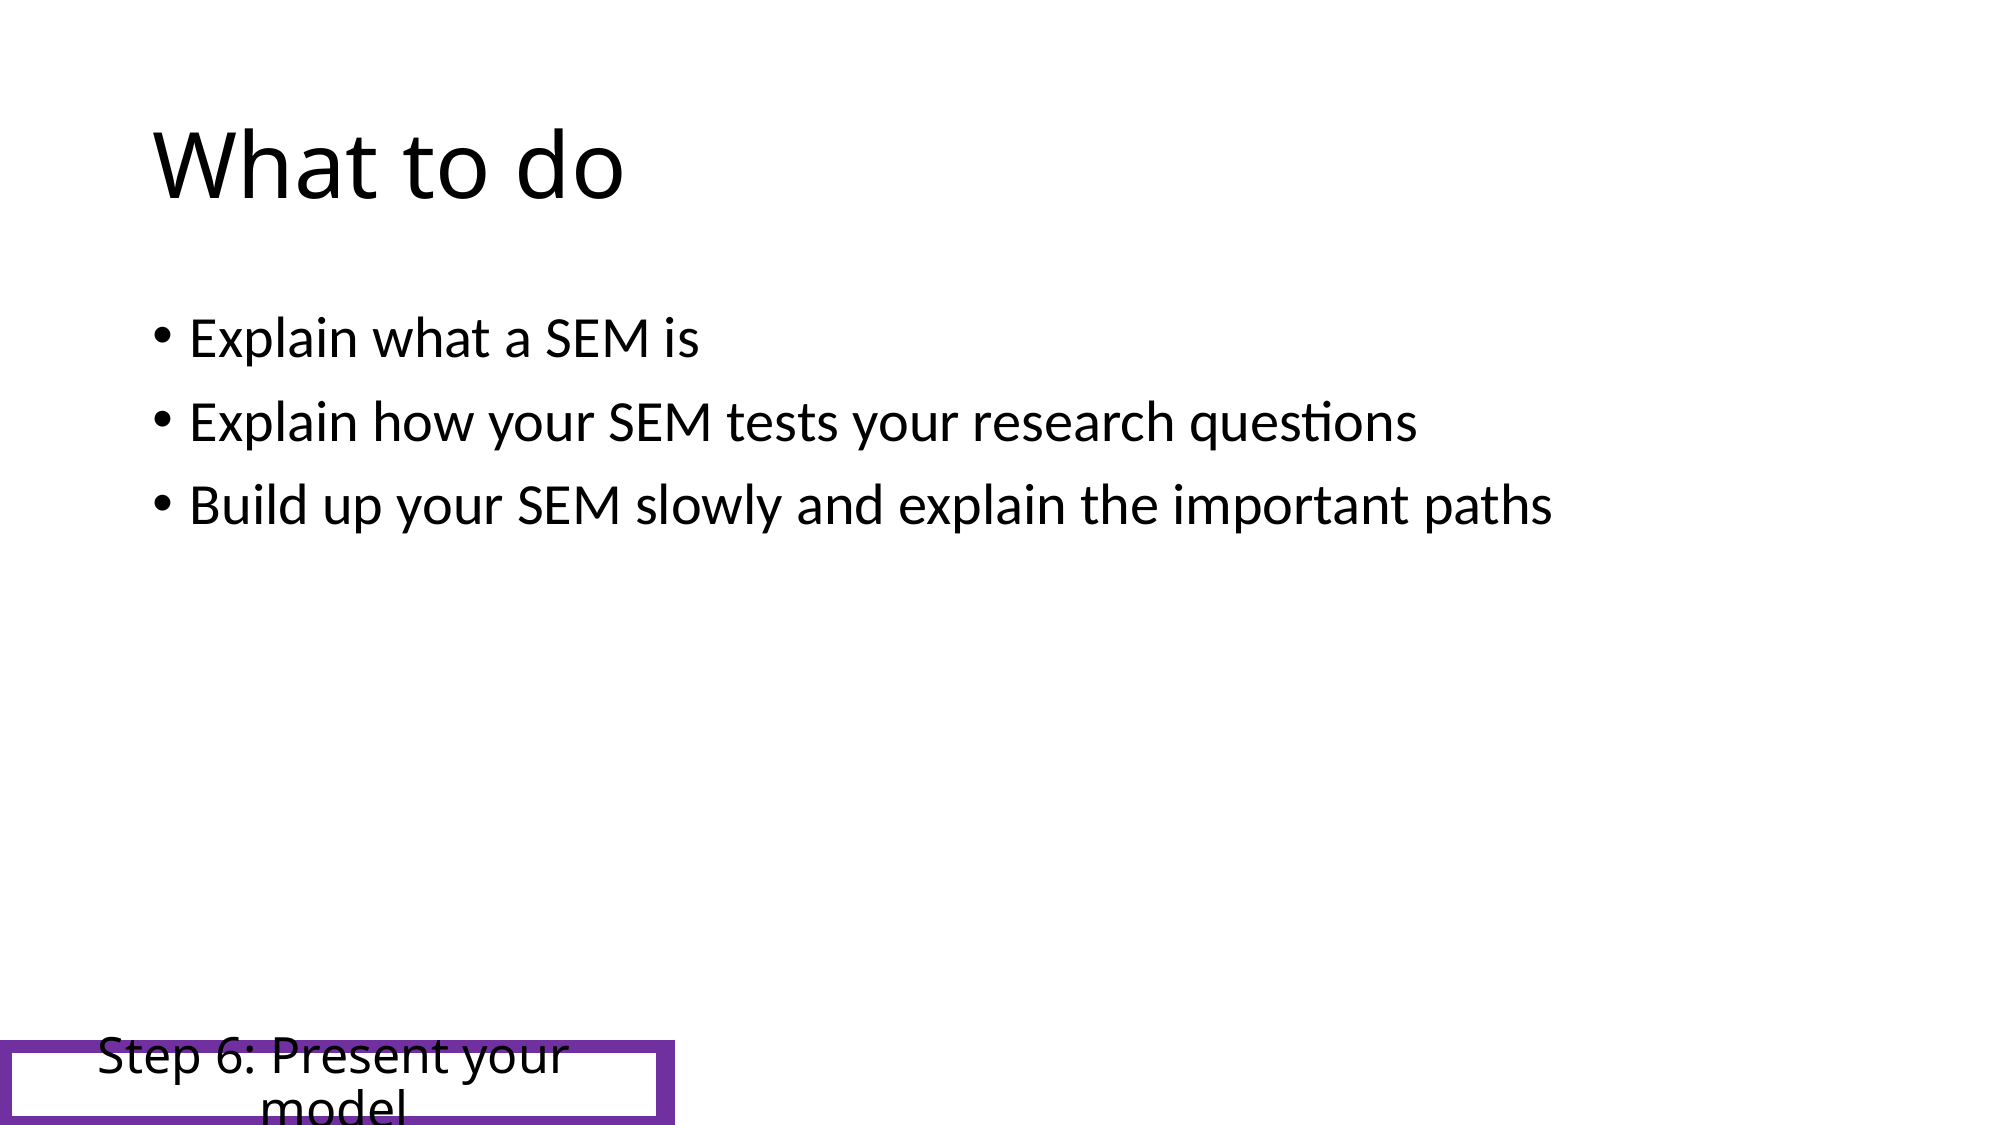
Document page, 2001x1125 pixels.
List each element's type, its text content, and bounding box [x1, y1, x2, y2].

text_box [0, 1039, 676, 1125]
title What to do [137, 59, 1863, 278]
list Explain what a SEM is Explain how your SEM tests your research questions Build up your SEM slowly and explain the important paths Consider not showing control variables/unimportant variables If you put up coefficients, explain units Take your time! [137, 299, 1863, 1014]
